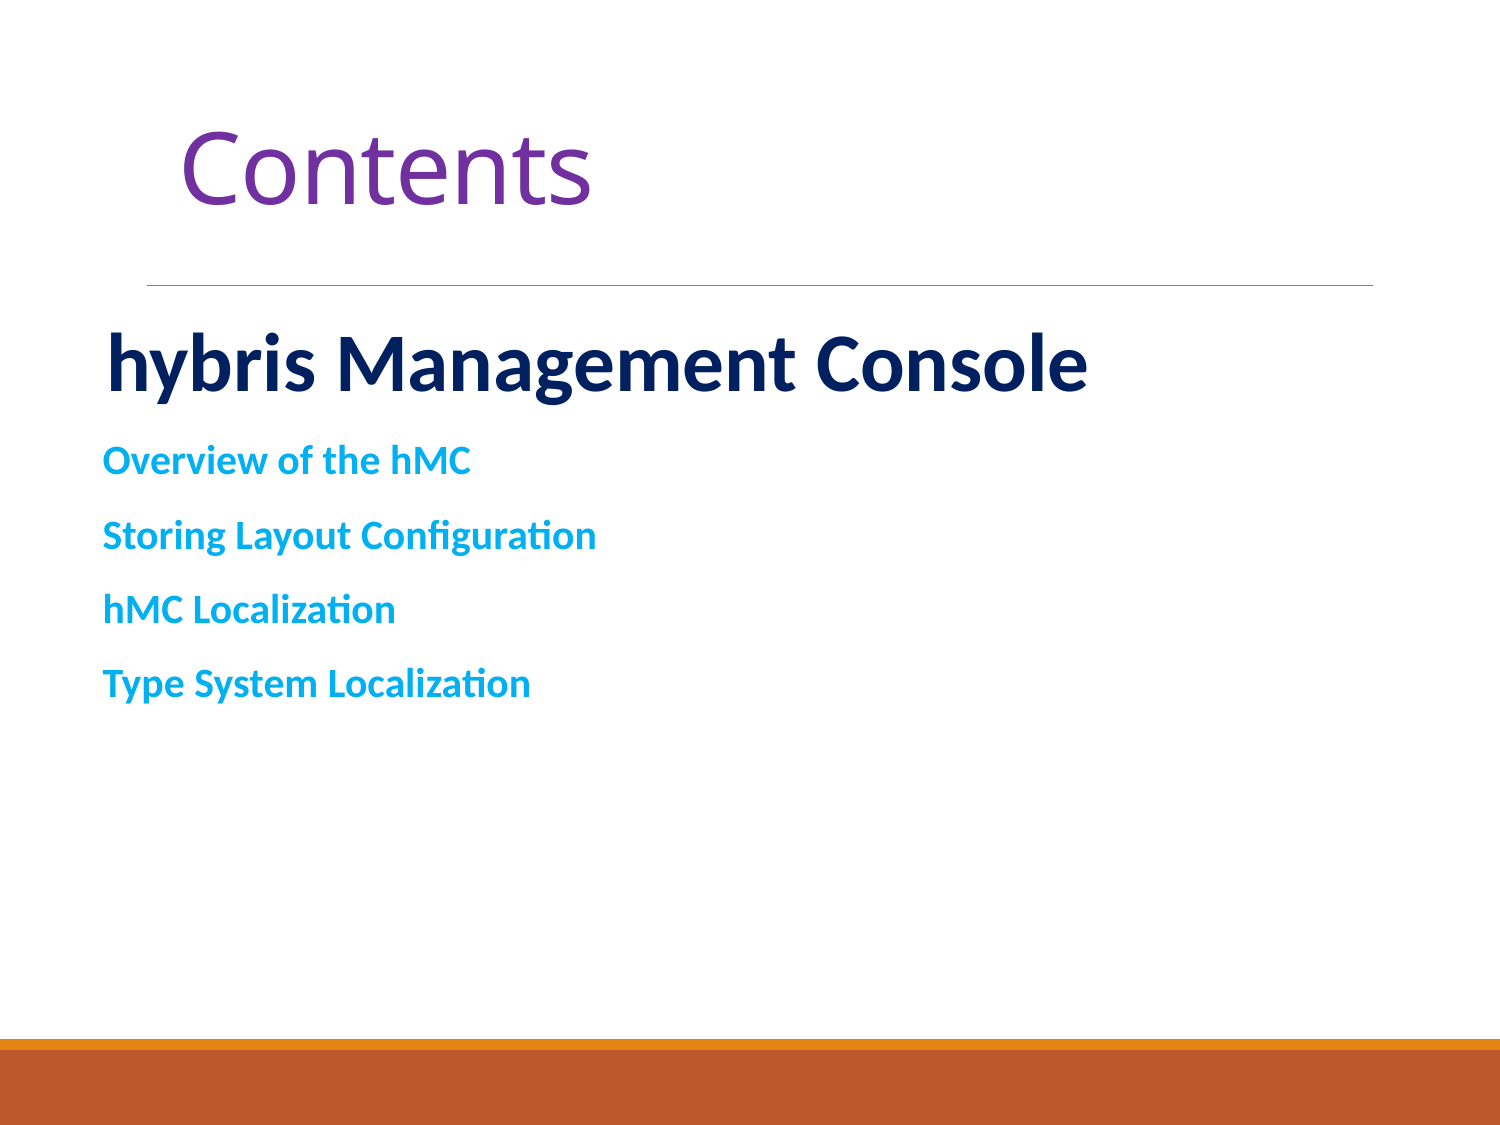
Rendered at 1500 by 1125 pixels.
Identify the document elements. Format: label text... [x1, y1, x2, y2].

title Contents [87, 75, 1425, 233]
list hybris Management Console Overview of the hMC Storing Layout Configuration hMC Localization Type System Localization [87, 312, 1425, 838]
